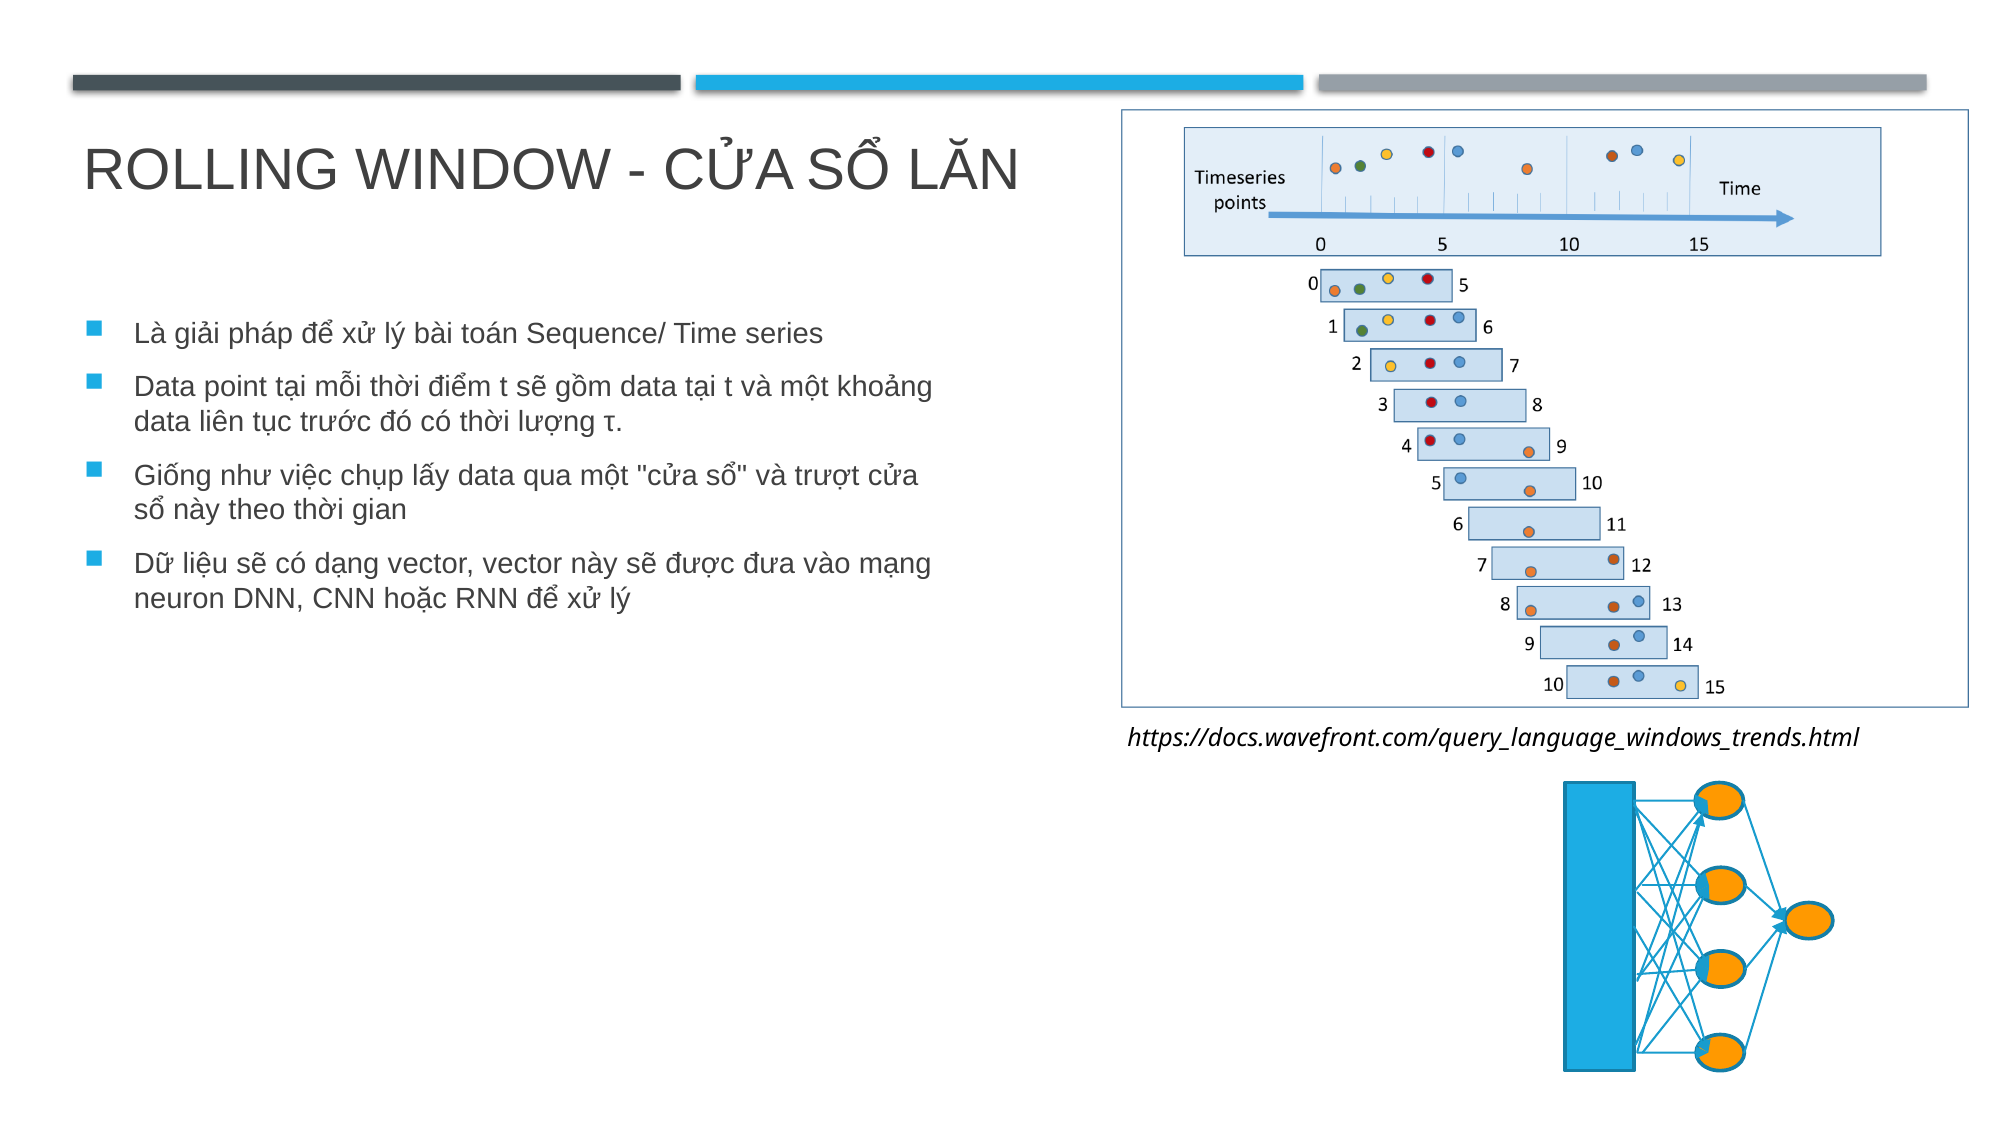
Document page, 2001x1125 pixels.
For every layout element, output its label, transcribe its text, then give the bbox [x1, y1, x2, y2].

title rolling window - cửa sổ lăn [68, 13, 1879, 209]
text_box https://docs.wavefront.com/query_language_windows_trends.html [1112, 713, 2000, 759]
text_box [1564, 782, 1834, 1072]
list Là giải pháp để xử lý bài toán Sequence/ Time series Data point tại mỗi thời điểm t sẽ gồm data tại t và một khoảng data liên tục trước đó có thời lượng τ. Giống như việc chụp lấy data qua một "cửa sổ" và trượt cửa sổ này theo thời gian Dữ liệu sẽ có dạng vector, vector này sẽ được đưa vào mạng neuron DNN, CNN hoặc RNN để xử lý [68, 239, 952, 689]
picture [1112, 104, 1977, 715]
